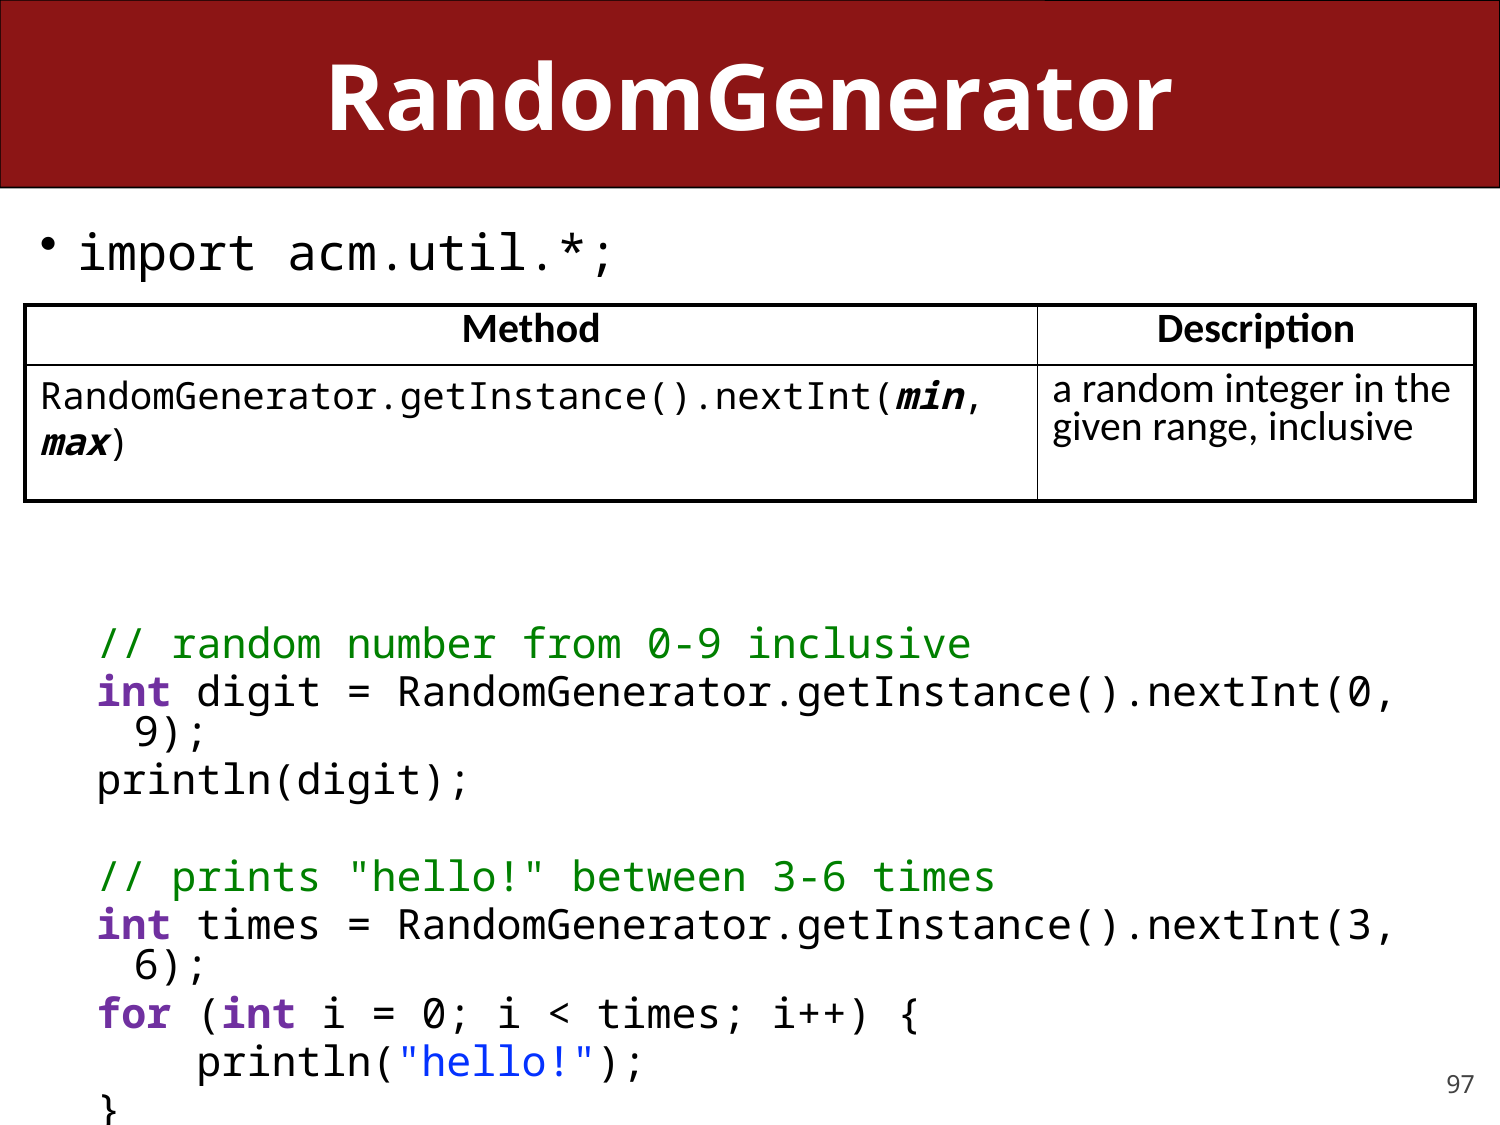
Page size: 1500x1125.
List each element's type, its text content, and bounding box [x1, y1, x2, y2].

list import acm.util.*; // random number from 0-9 inclusive int digit = RandomGenerator.getInstance().nextInt(0, 9); println(digit); // prints "hello!" between 3-6 times int times = RandomGenerator.getInstance().nextInt(3, 6); for (int i = 0; i < times; i++) { println("hello!"); } [24, 503, 1475, 1063]
table_cell RandomGenerator.getInstance().nextInt(min, max) [27, 366, 1037, 499]
table_header Method [27, 307, 1037, 364]
title RandomGenerator [75, 0, 1425, 188]
table_cell a random integer in the given range, inclusive [1038, 366, 1473, 499]
table_header Description [1038, 307, 1473, 364]
list import acm.util.*; // random number from 0-9 inclusive int digit = RandomGenerator.getInstance().nextInt(0, 9); println(digit); // prints "hello!" between 3-6 times int times = RandomGenerator.getInstance().nextInt(3, 6); for (int i = 0; i < times; i++) { println("hello!"); } [24, 212, 1475, 303]
